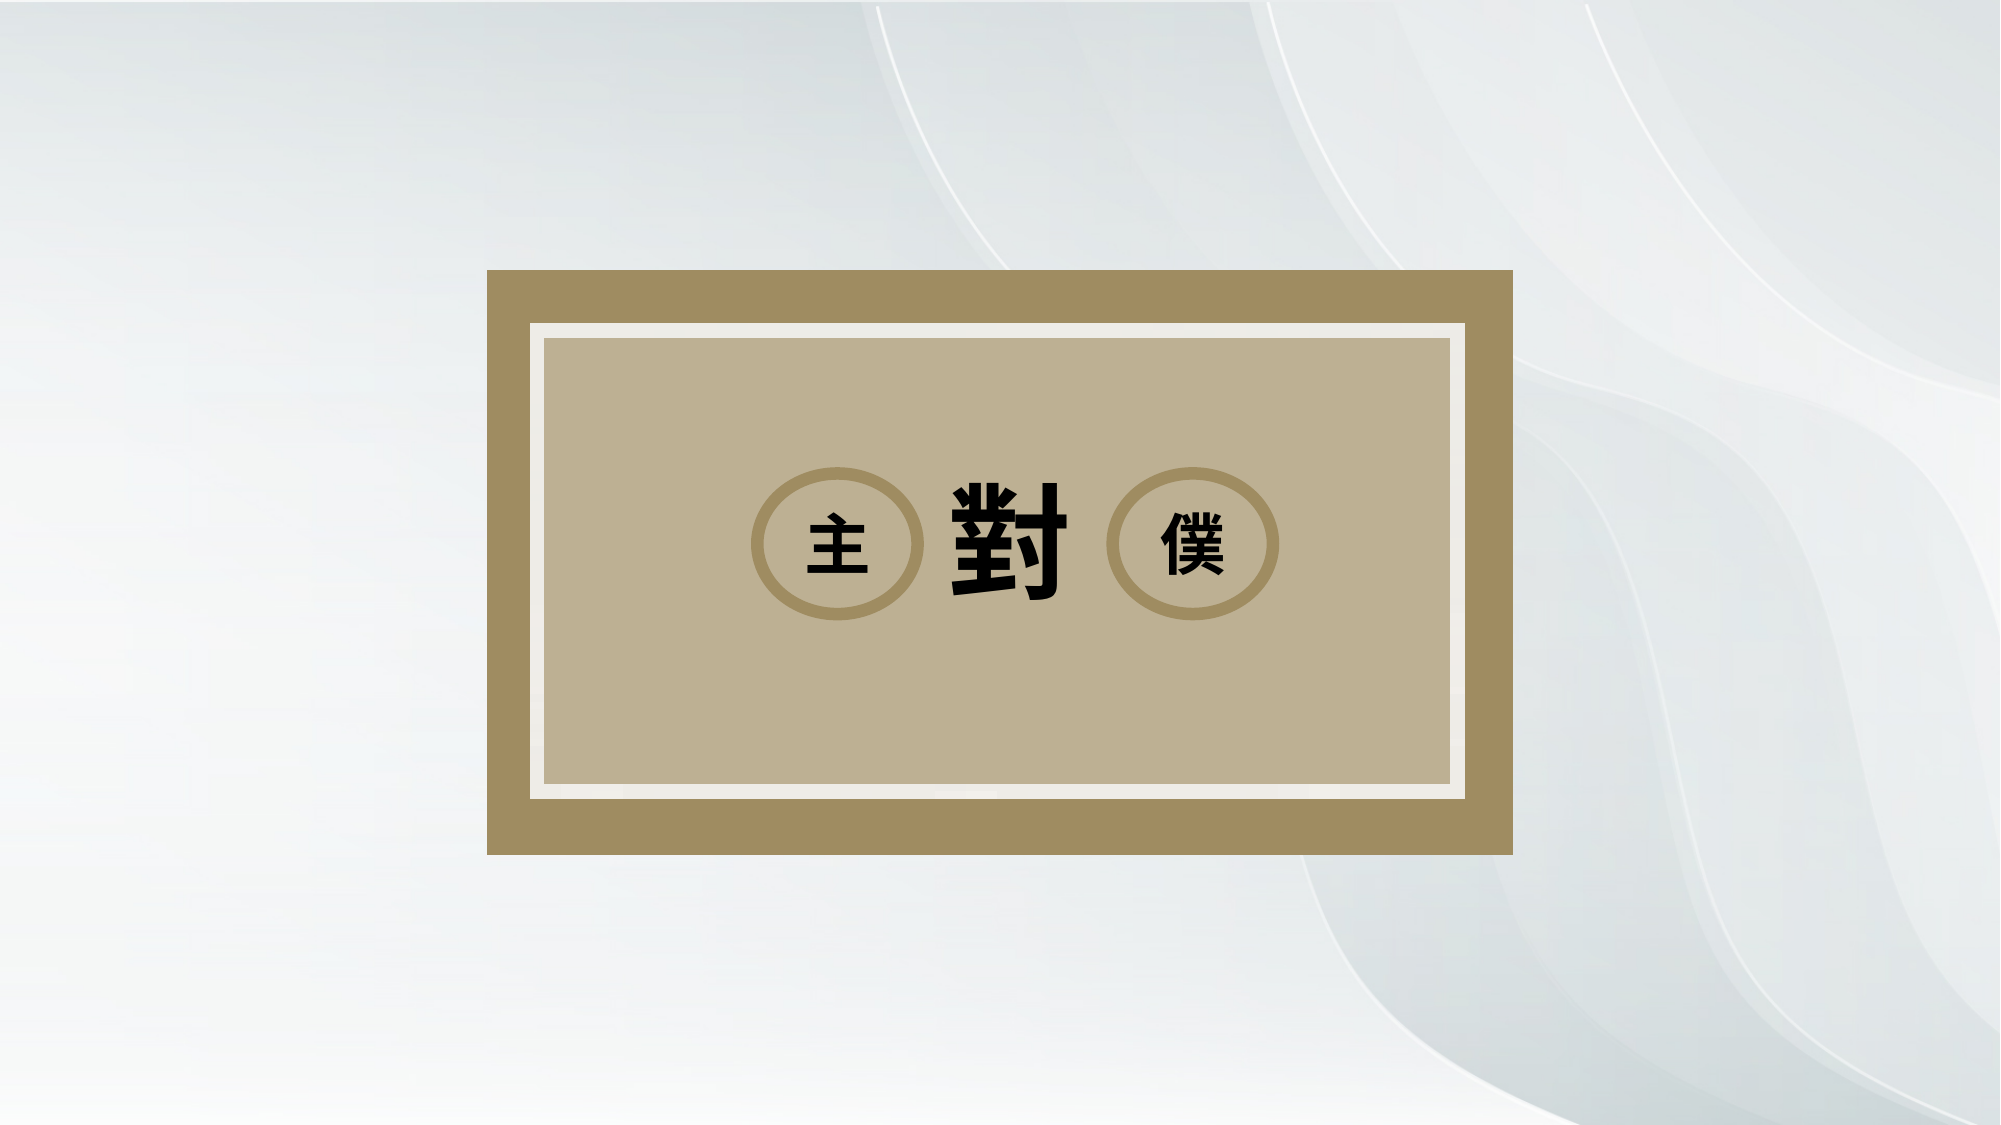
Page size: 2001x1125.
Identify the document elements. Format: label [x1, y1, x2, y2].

text_box [757, 473, 918, 615]
text_box [1112, 473, 1273, 615]
text_box [0, 0, 2000, 1125]
picture [487, 270, 1513, 855]
